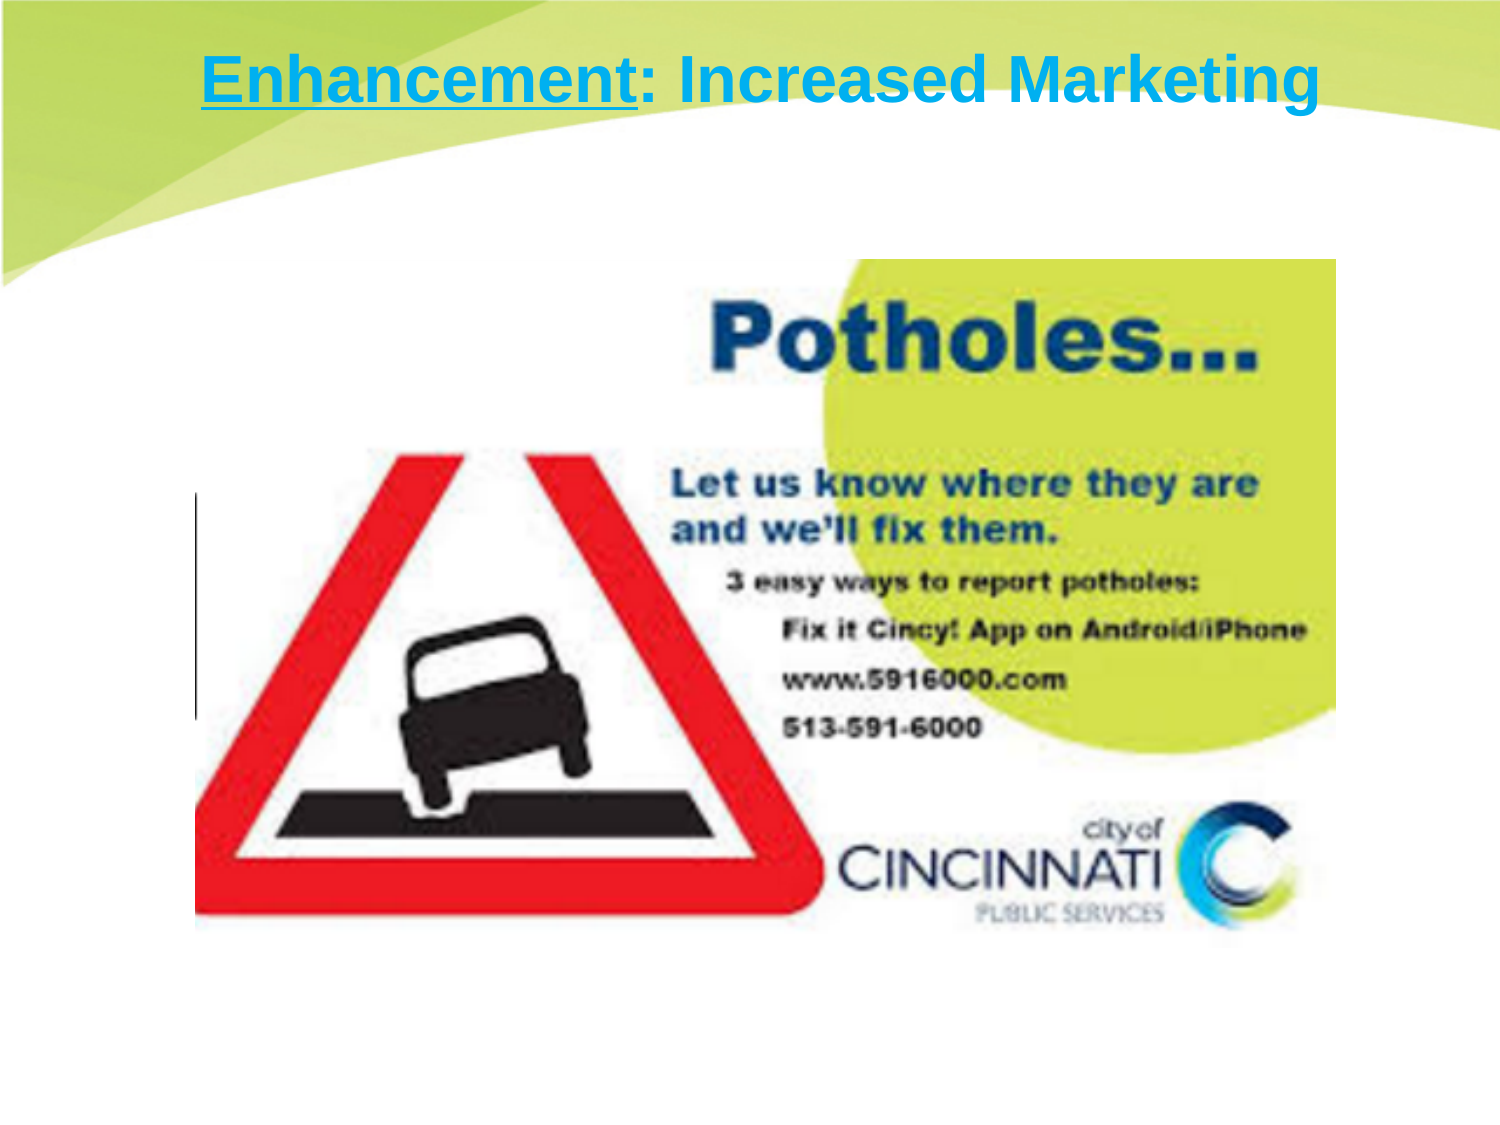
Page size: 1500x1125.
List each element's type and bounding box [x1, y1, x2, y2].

picture [0, 0, 1500, 948]
